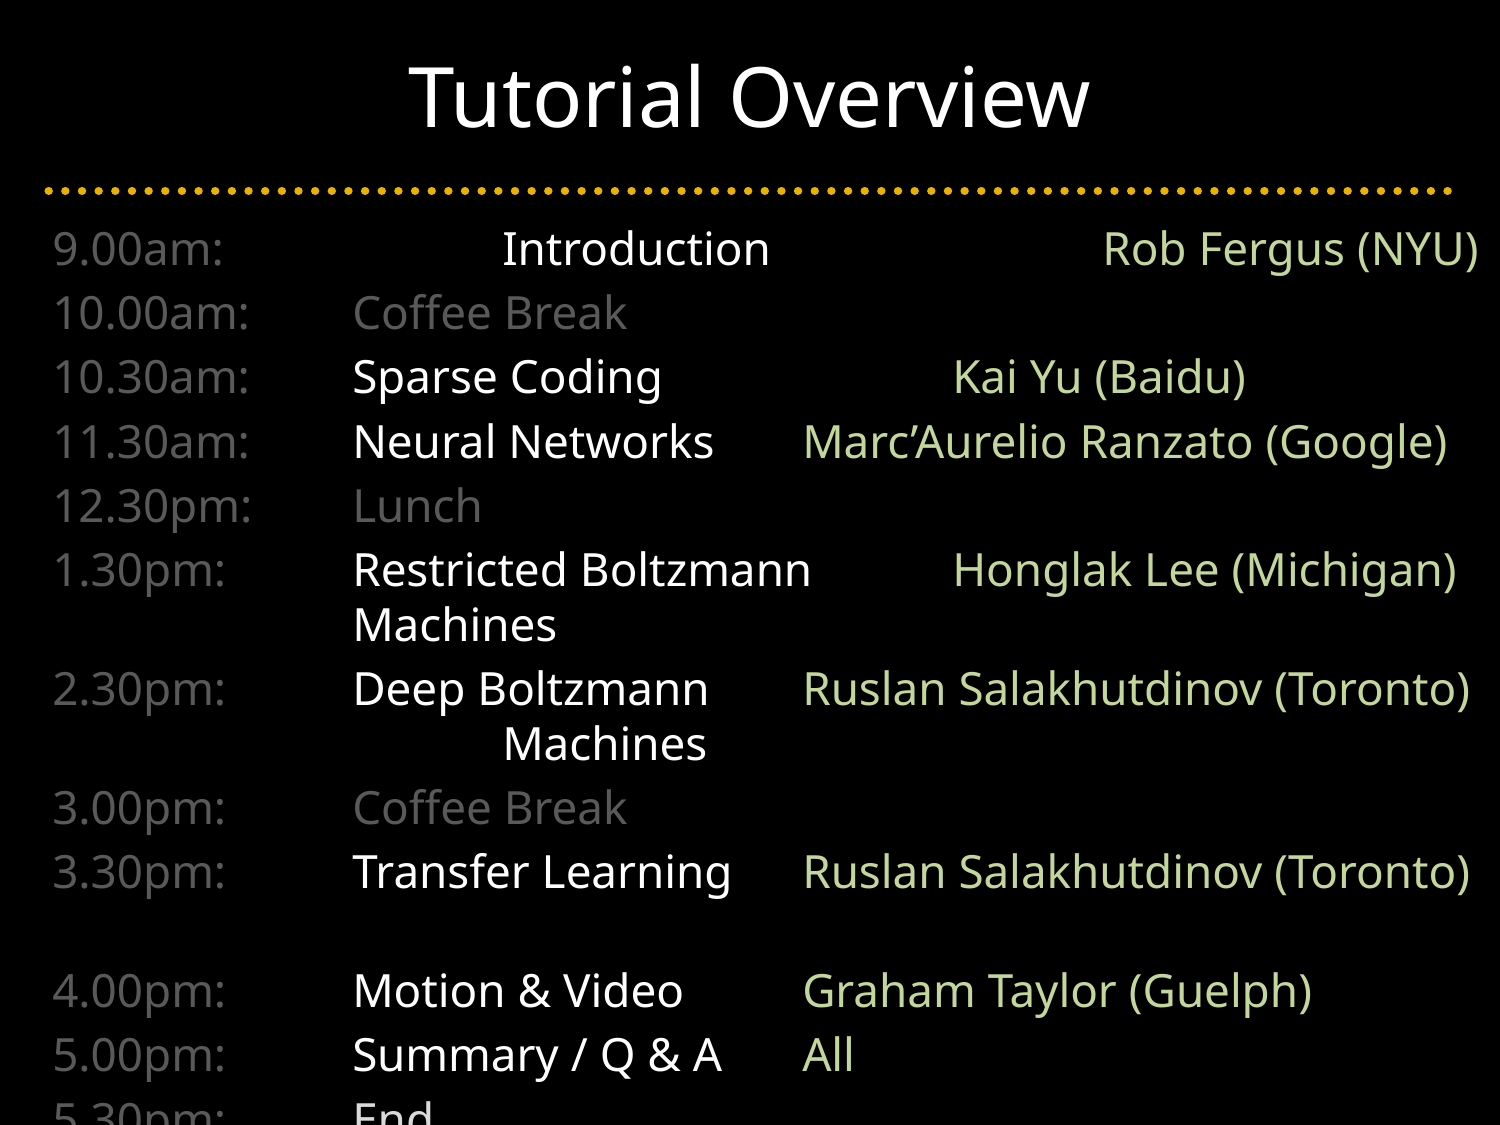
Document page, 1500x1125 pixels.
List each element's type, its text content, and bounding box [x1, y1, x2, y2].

title Tutorial Overview [75, 0, 1425, 188]
text_box 9.00am: Introduction Rob Fergus (NYU) 10.00am: Coffee Break 10.30am: Sparse Coding Kai Yu (Baidu) 11.30am: Neural Networks Marc’Aurelio Ranzato (Google) 12.30pm: Lunch 1.30pm: Restricted Boltzmann Honglak Lee (Michigan) Machines 2.30pm: Deep Boltzmann Ruslan Salakhutdinov (Toronto) Machines 3.00pm: Coffee Break 3.30pm: Transfer Learning Ruslan Salakhutdinov (Toronto) 4.00pm: Motion & Video Graham Taylor (Guelph) 5.00pm: Summary / Q & A All 5.30pm: End [37, 212, 1500, 1088]
